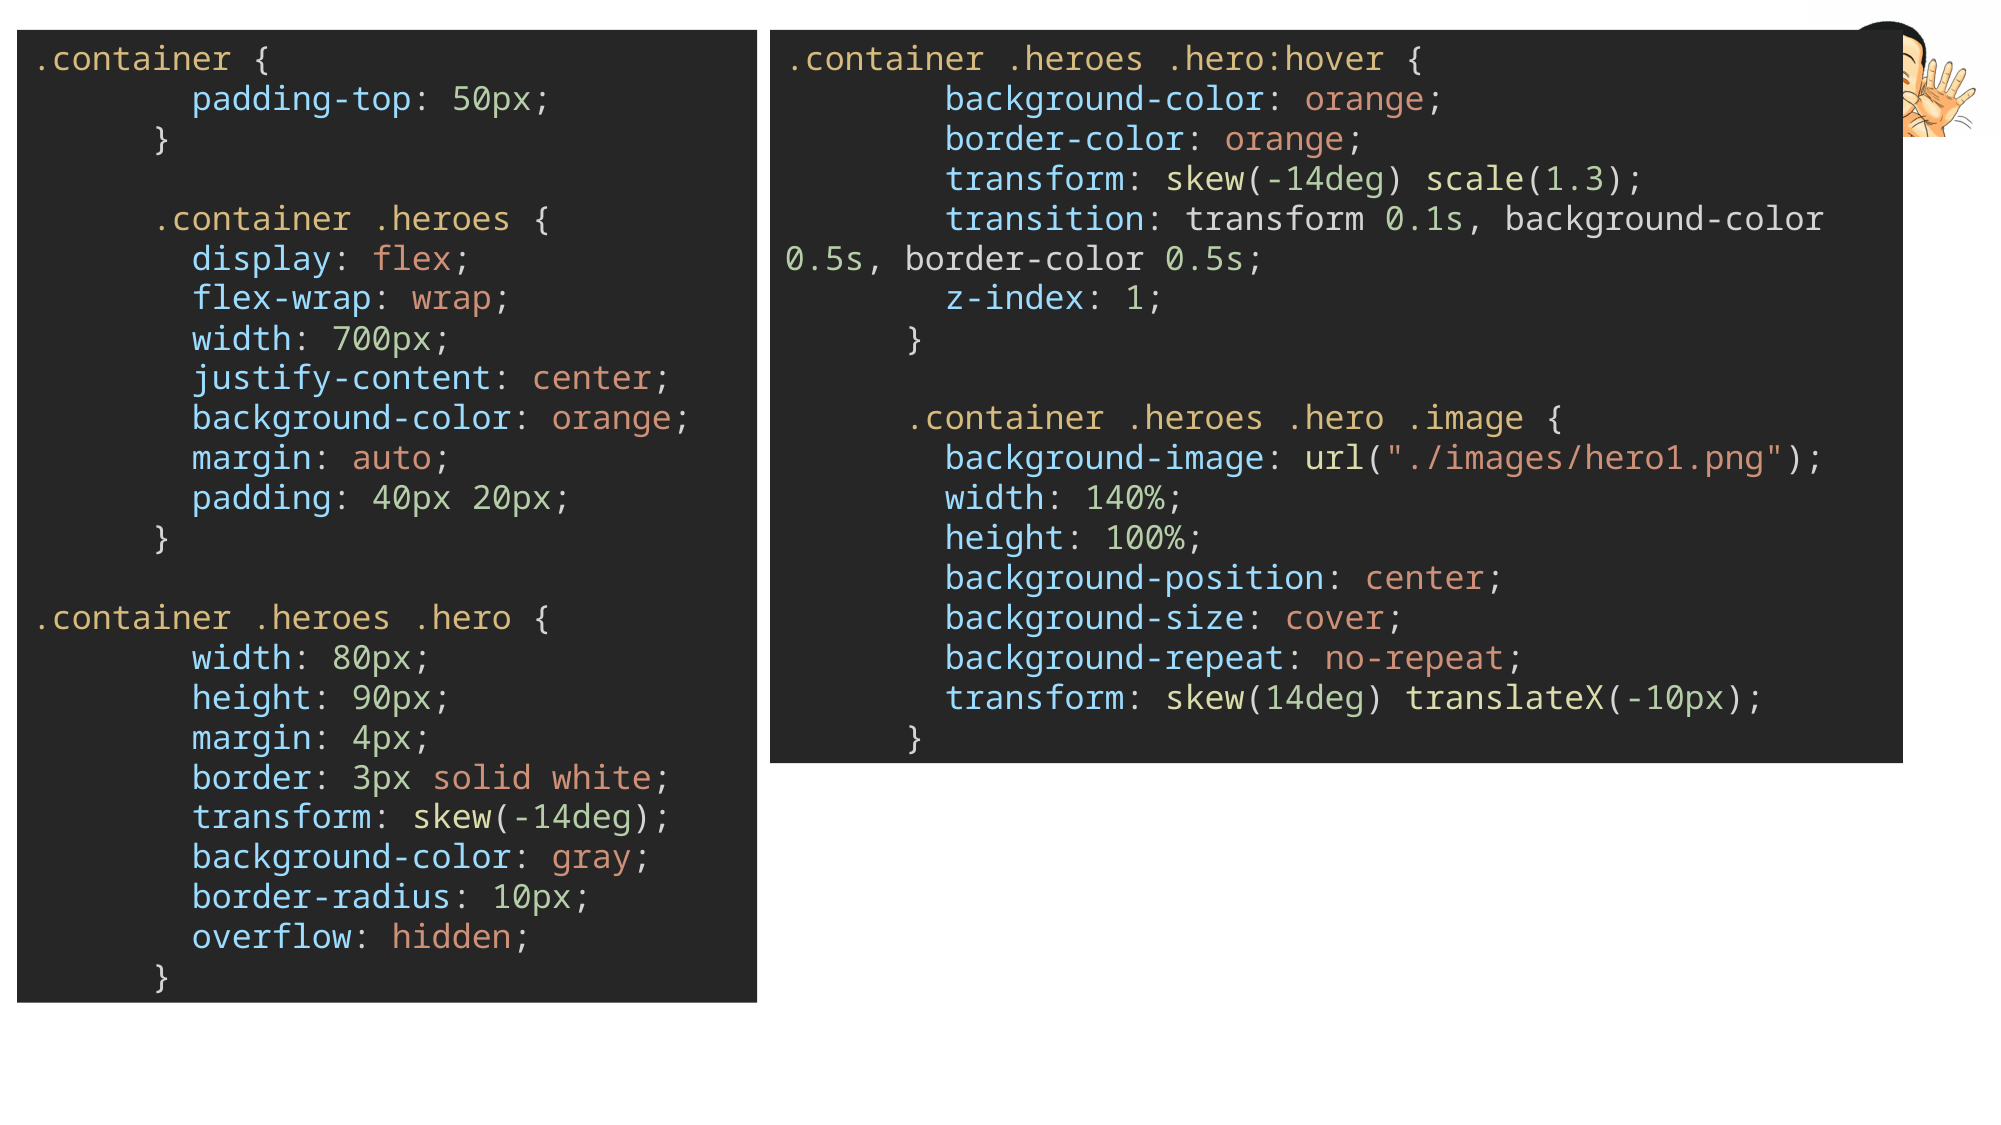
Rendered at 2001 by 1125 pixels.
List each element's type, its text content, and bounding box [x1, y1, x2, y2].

picture [1808, 0, 2000, 137]
text_box .container { padding-top: 50px; } .container .heroes { display: flex; flex-wrap: wrap; width: 700px; justify-content: center; background-color: orange; margin: auto; padding: 40px 20px; } .container .heroes .hero { width: 80px; height: 90px; margin: 4px; border: 3px solid white; transform: skew(-14deg); background-color: gray; border-radius: 10px; overflow: hidden; } [17, 29, 758, 1003]
text_box .container .heroes .hero:hover { background-color: orange; border-color: orange; transform: skew(-14deg) scale(1.3); transition: transform 0.1s, background-color 0.5s, border-color 0.5s; z-index: 1; } .container .heroes .hero .image { background-image: url("./images/hero1.png"); width: 140%; height: 100%; background-position: center; background-size: cover; background-repeat: no-repeat; transform: skew(14deg) translateX(-10px); } [770, 29, 1903, 764]
